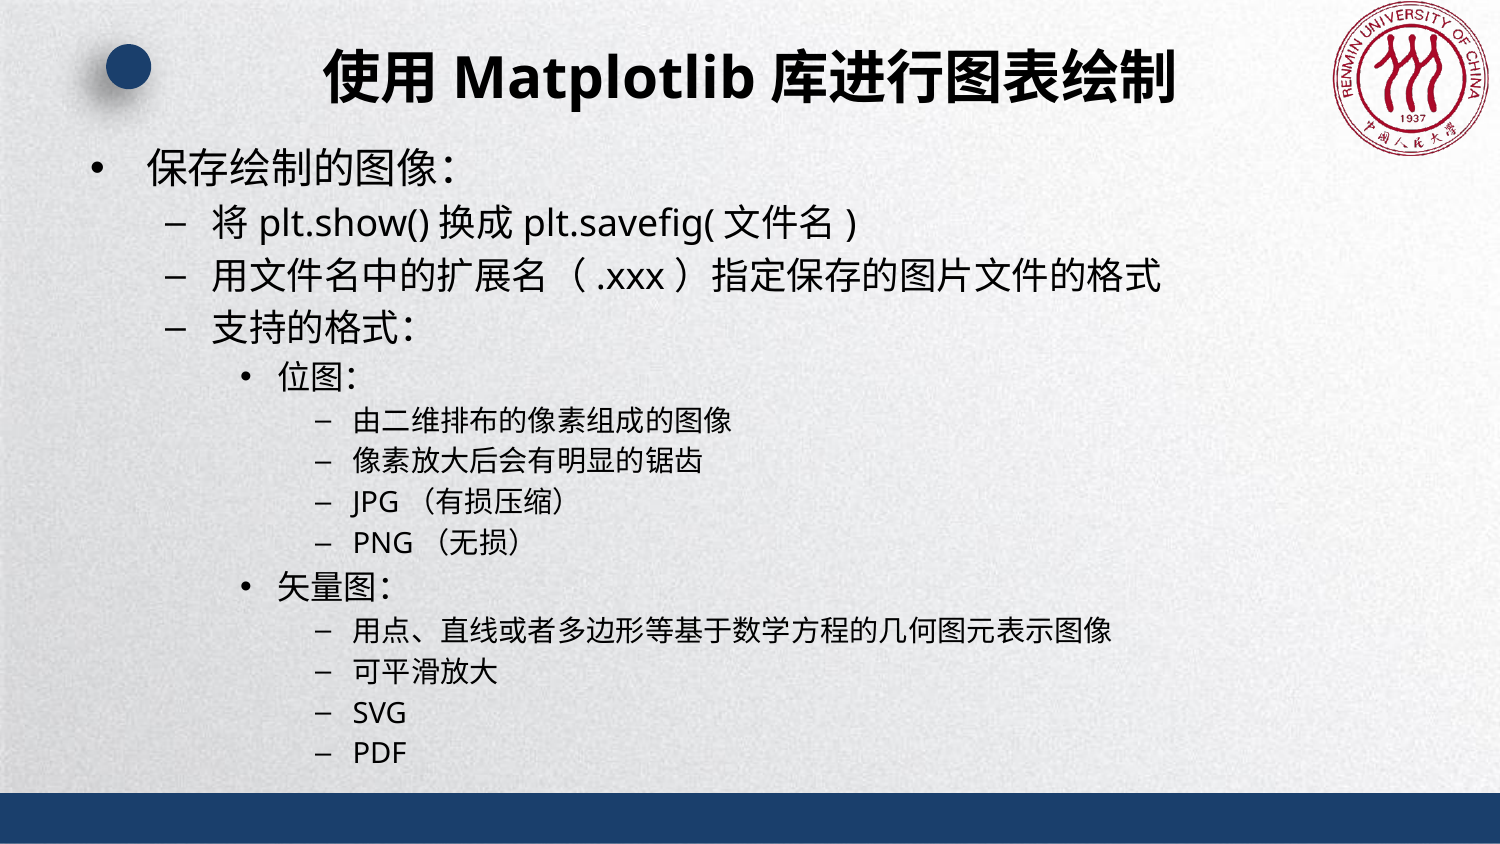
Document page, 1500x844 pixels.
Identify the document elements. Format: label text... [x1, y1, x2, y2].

picture [0, 0, 1500, 793]
title 使用Matplotlib库进行图表绘制 [75, 33, 1425, 116]
list 保存绘制的图像： 将plt.show()换成plt.savefig(文件名) 用文件名中的扩展名（.xxx）指定保存的图片文件的格式 支持的格式： 位图： 由二维排布的像素组成的图像 像素放大后会有明显的锯齿 JPG（有损压缩） PNG（无损） 矢量图： 用点、直线或者多边形等基于数学方程的几何图元表示图像 可平滑放大 SVG PDF [75, 134, 1425, 781]
